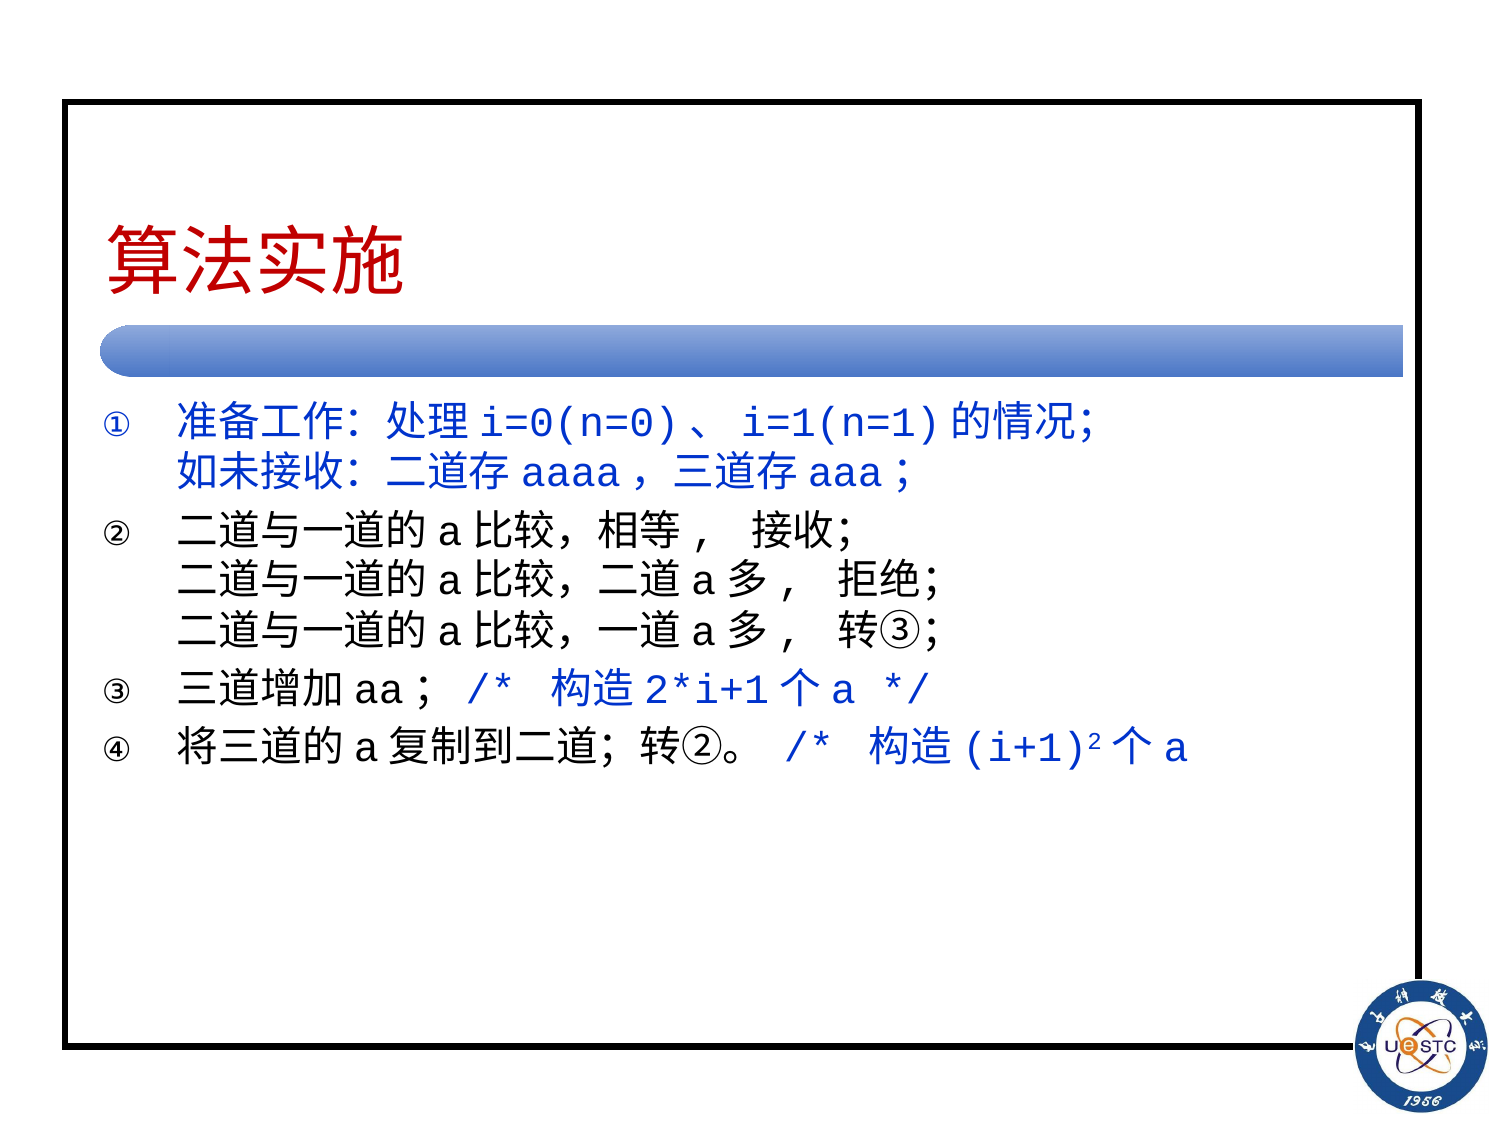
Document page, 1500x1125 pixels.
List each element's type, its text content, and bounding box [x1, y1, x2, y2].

list 准备工作：处理i=0(n=0)、i=1(n=1)的情况； 如未接收：二道存aaaa，三道存aaa； 二道与一道的a比较，相等, 接收； 二道与一道的a比较，二道a多, 拒绝； 二道与一道的a比较，一道a多, 转③； 三道增加aa；/* 构造2*i+1个a */ 将三道的a复制到二道；转②。 /* 构造(i+1)2个a [87, 387, 1400, 1035]
title 算法实施 [90, 125, 1403, 313]
picture [1353, 979, 1489, 1114]
